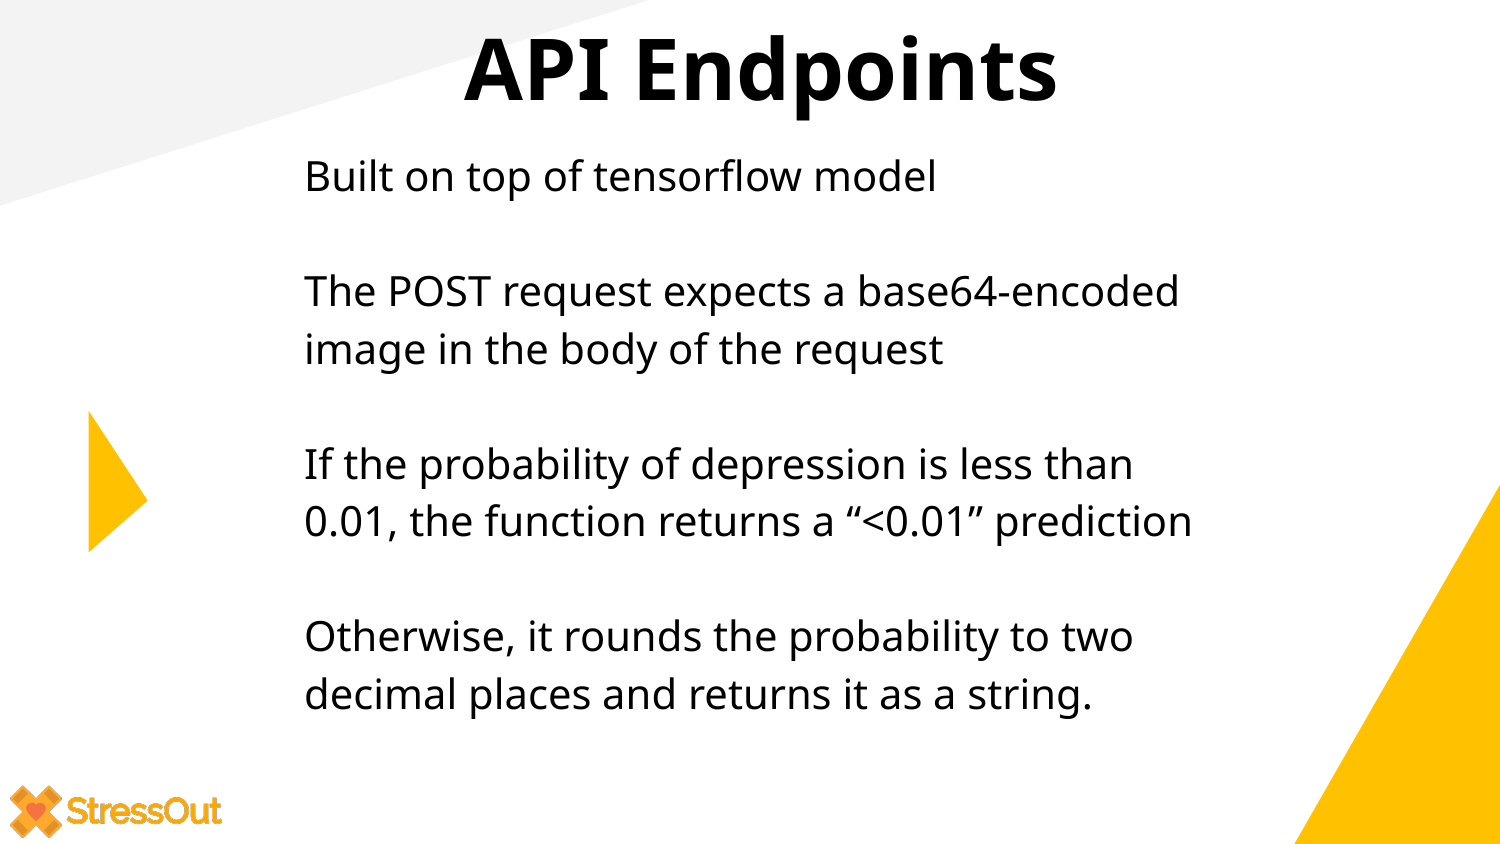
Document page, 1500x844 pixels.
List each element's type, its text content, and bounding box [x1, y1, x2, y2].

text_box Built on top of tensorflow model The POST request expects a base64-encoded image in the body of the request If the probability of depression is less than 0.01, the function returns a “<0.01” prediction Otherwise, it rounds the probability to two decimal places and returns it as a string. [272, 127, 1253, 733]
picture [0, 779, 231, 844]
title API Endpoints [98, 0, 1427, 94]
